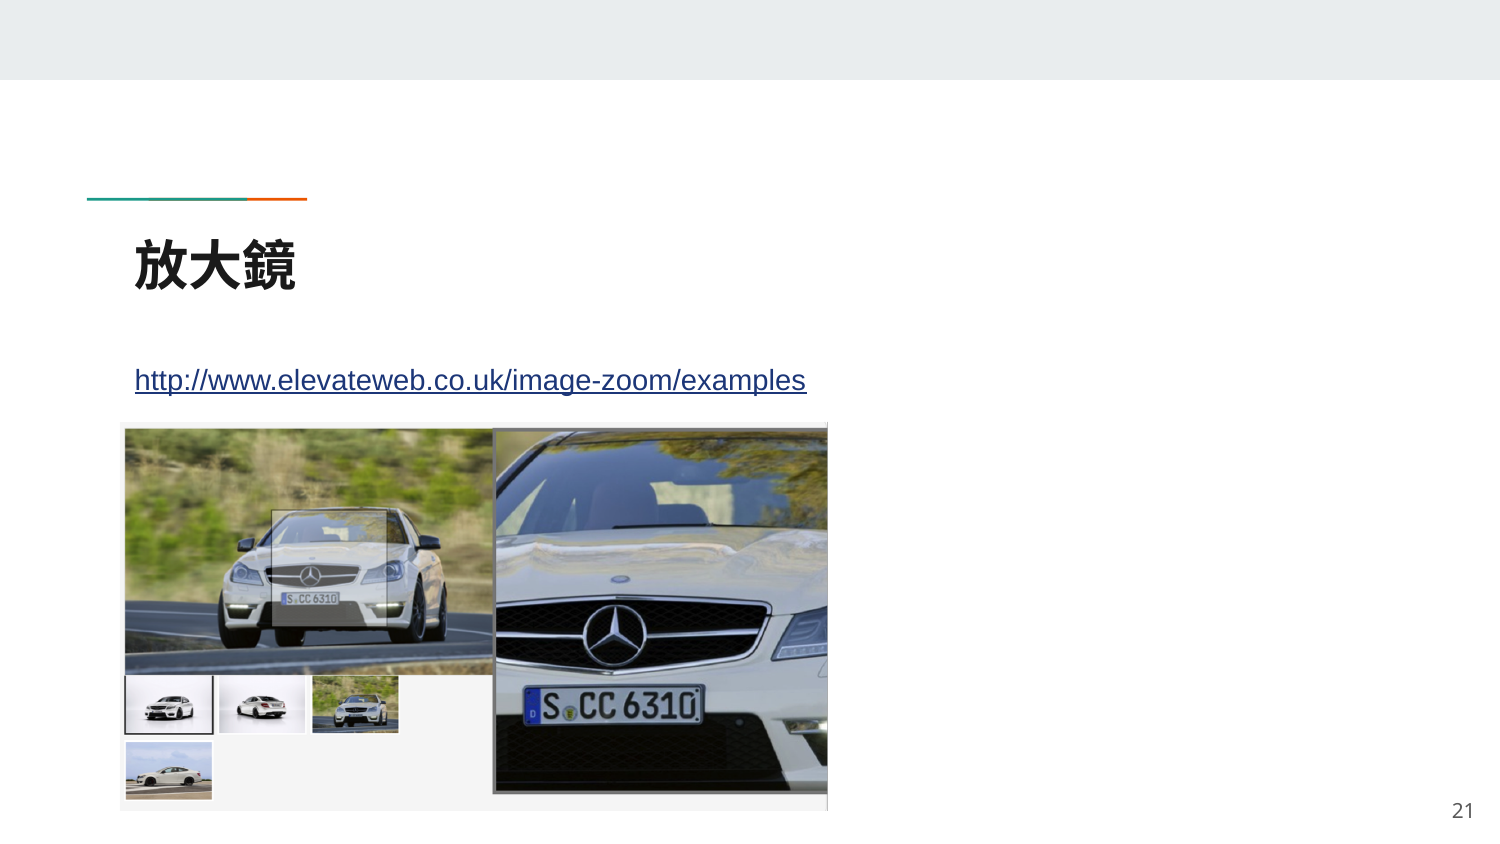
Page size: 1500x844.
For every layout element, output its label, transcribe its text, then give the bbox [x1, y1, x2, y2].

title 放大鏡 [119, 216, 1381, 305]
list http://www.elevateweb.co.uk/image-zoom/examples [119, 341, 1381, 712]
slide_number ‹#› [1400, 779, 1491, 844]
picture [119, 421, 828, 811]
